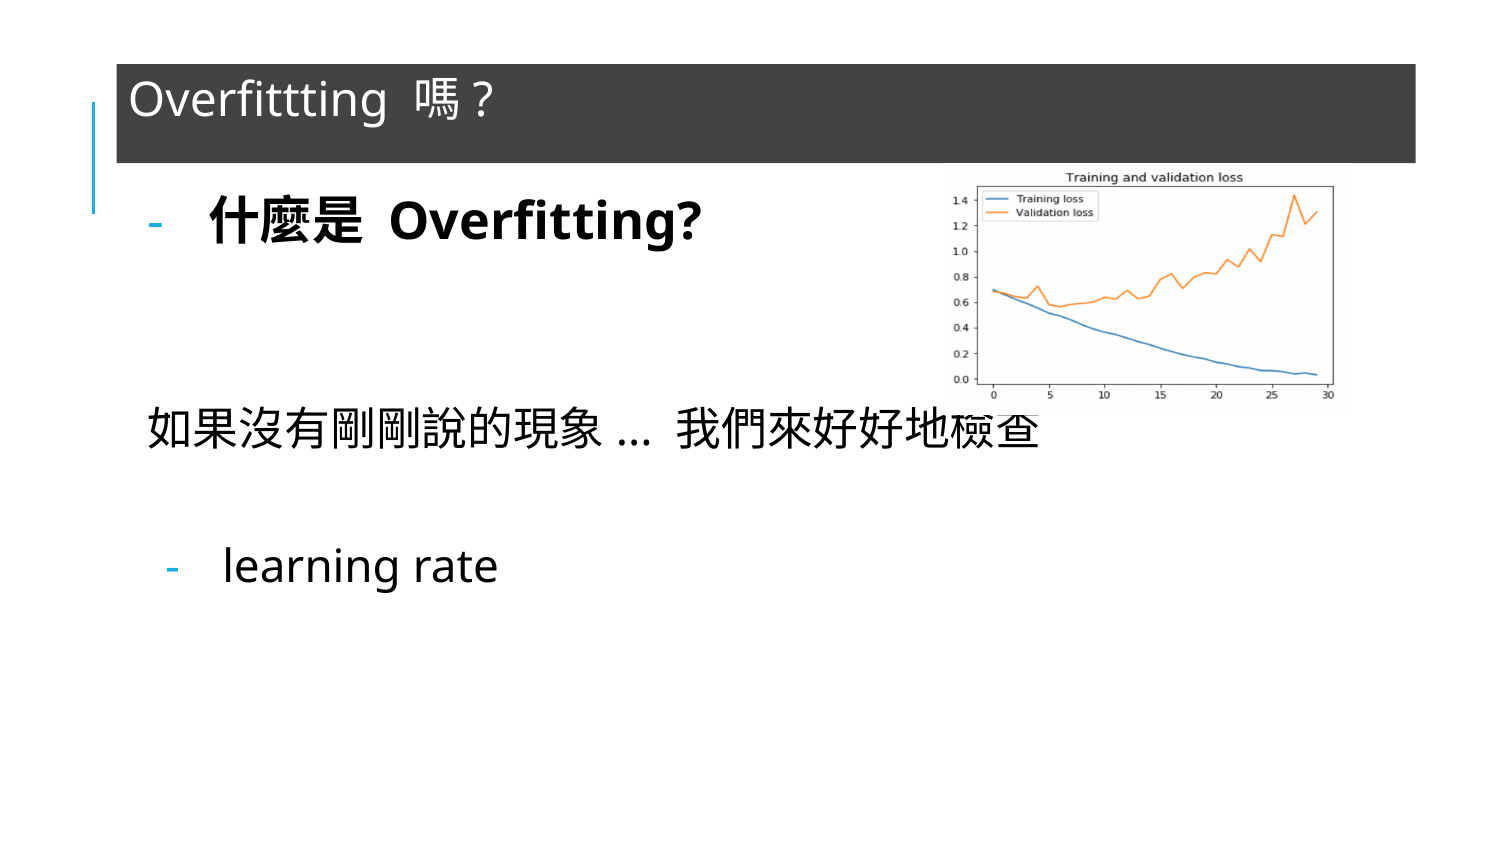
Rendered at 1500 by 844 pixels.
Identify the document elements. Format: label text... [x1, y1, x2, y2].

list 什麼是 Overfitting? [127, 188, 937, 376]
picture [942, 163, 1352, 415]
text_box Overfittting 嗎? [116, 64, 1416, 164]
list 如果沒有剛剛說的現象... 我們來好好地檢查 learning rate [141, 400, 1338, 698]
